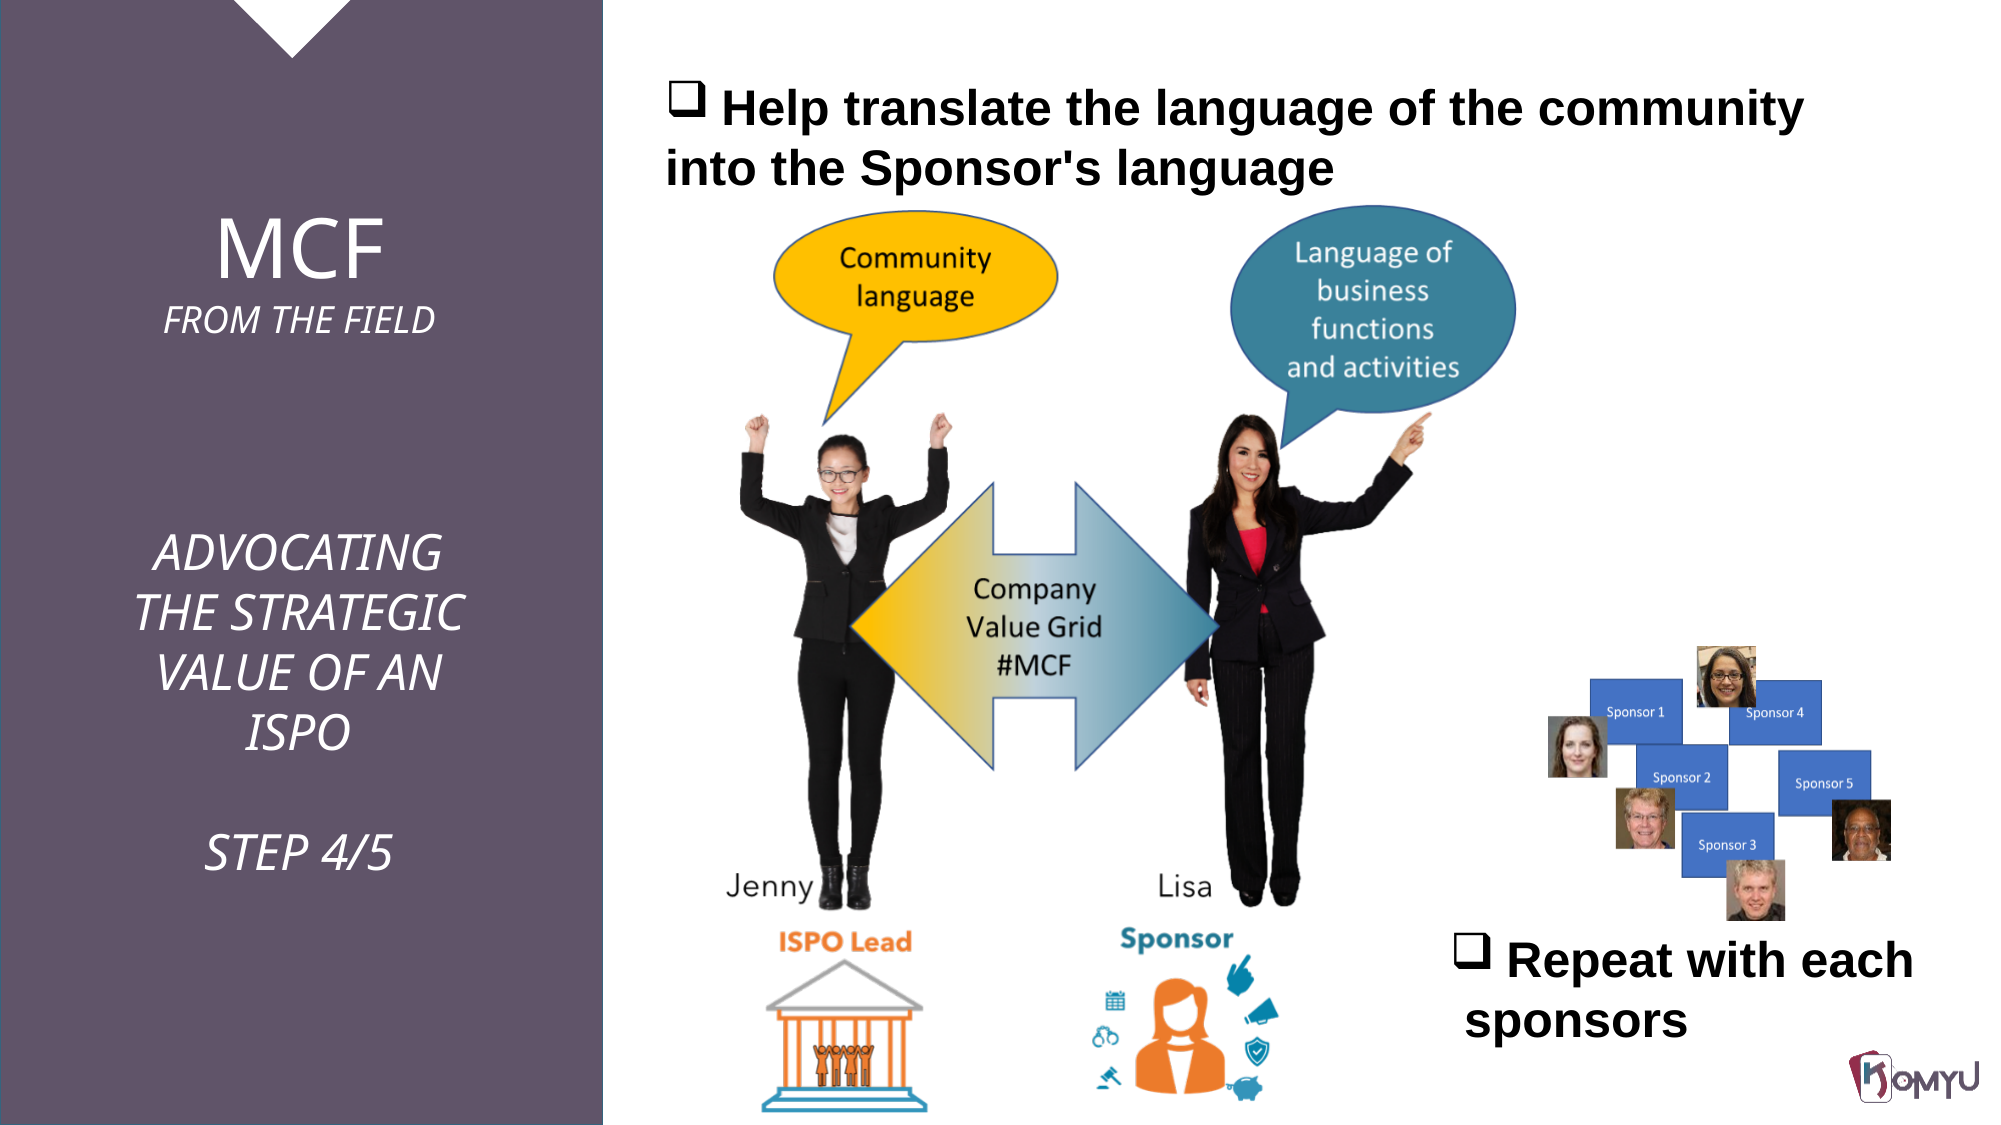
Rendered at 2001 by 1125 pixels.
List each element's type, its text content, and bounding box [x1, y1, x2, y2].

picture [1845, 1046, 1984, 1109]
text_box Help translate the language of the community into the Sponsor's language [650, 68, 1835, 204]
picture [706, 204, 1517, 1113]
title MCF from the field Advocating the Strategic Value of an ISPO STEP 4/5 [95, 188, 504, 1036]
picture [1548, 646, 1891, 921]
text_box Repeat with each sponsors [1516, 920, 1930, 1055]
